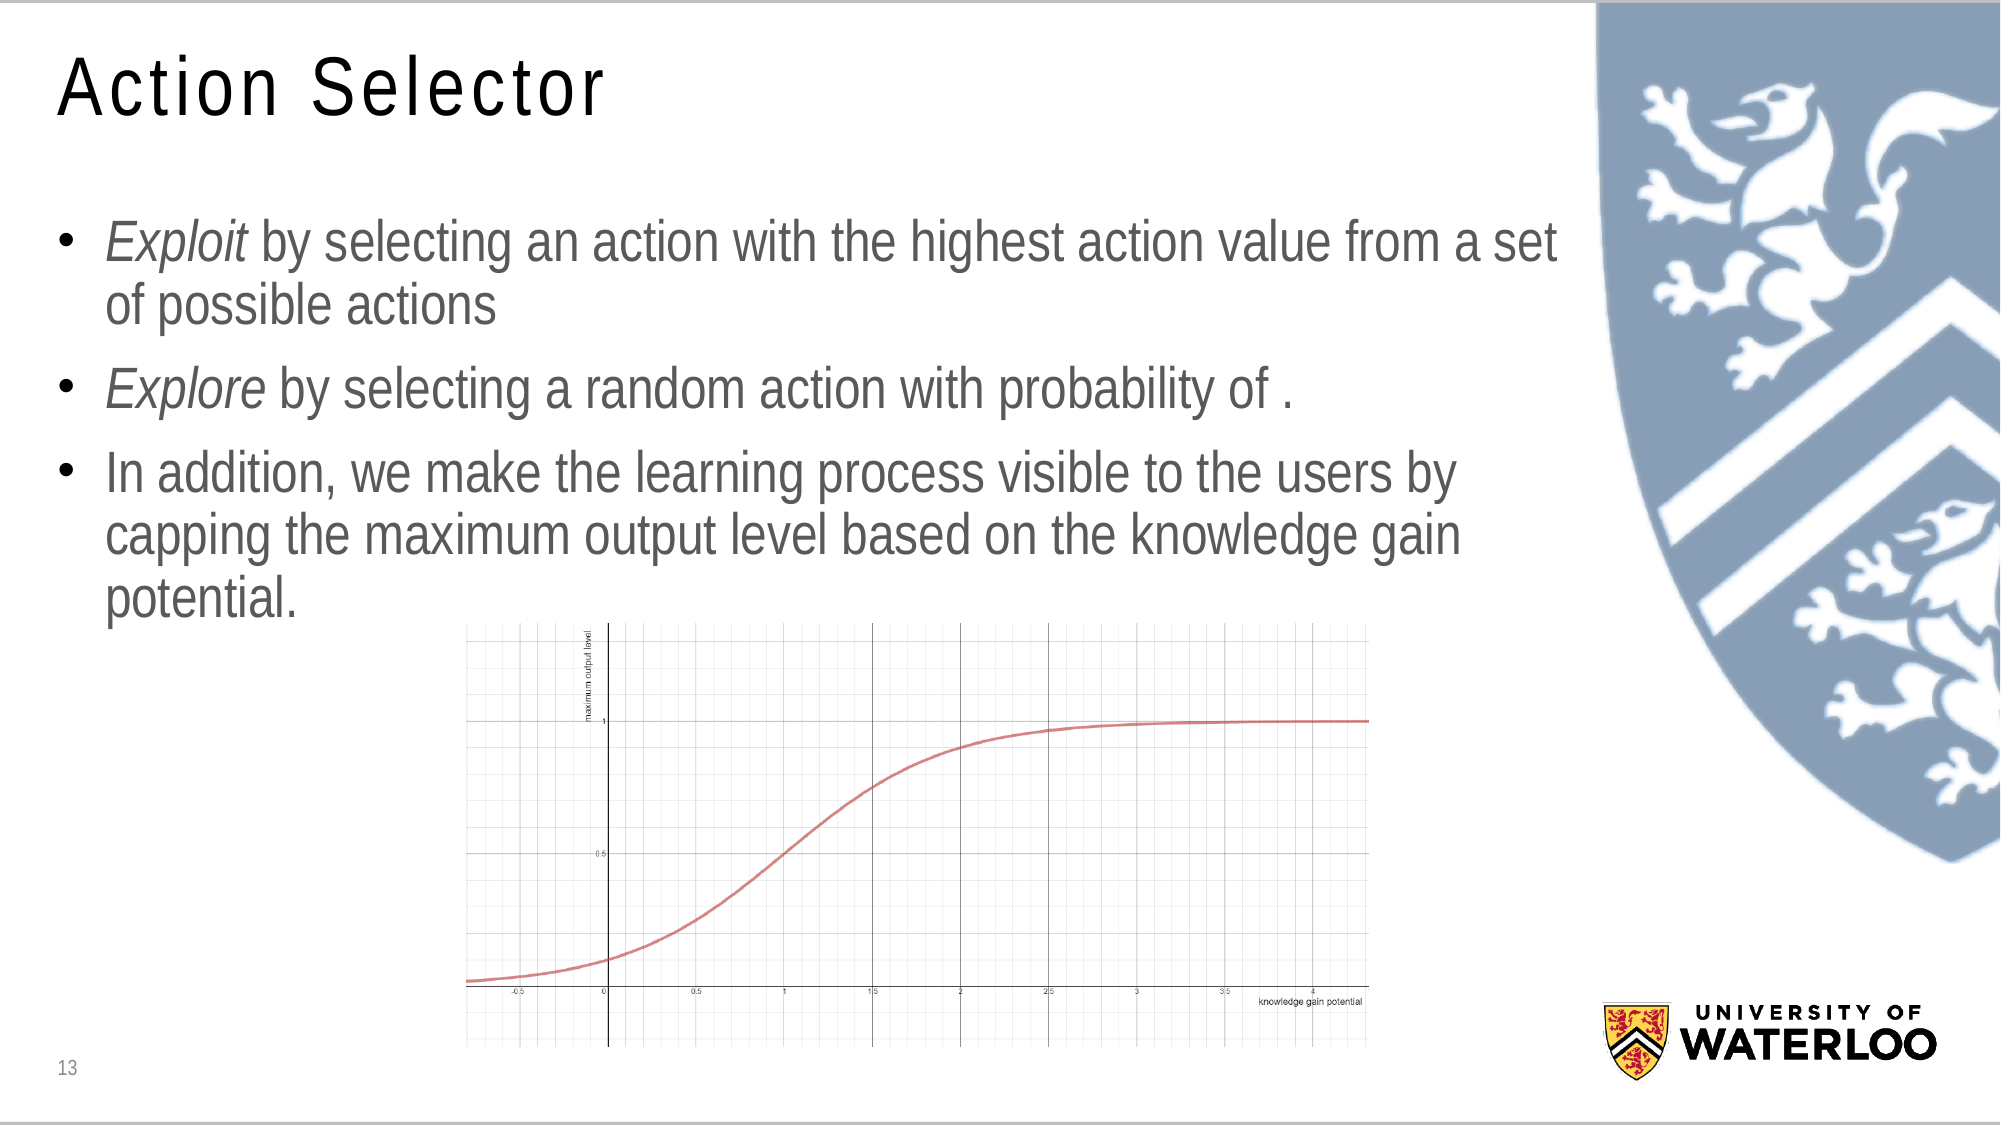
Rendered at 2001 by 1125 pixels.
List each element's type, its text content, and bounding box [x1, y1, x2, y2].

title Action Selector [42, 11, 1628, 170]
slide_number 13 [42, 1046, 134, 1088]
picture [466, 623, 1369, 1047]
picture [1567, 962, 1973, 1110]
